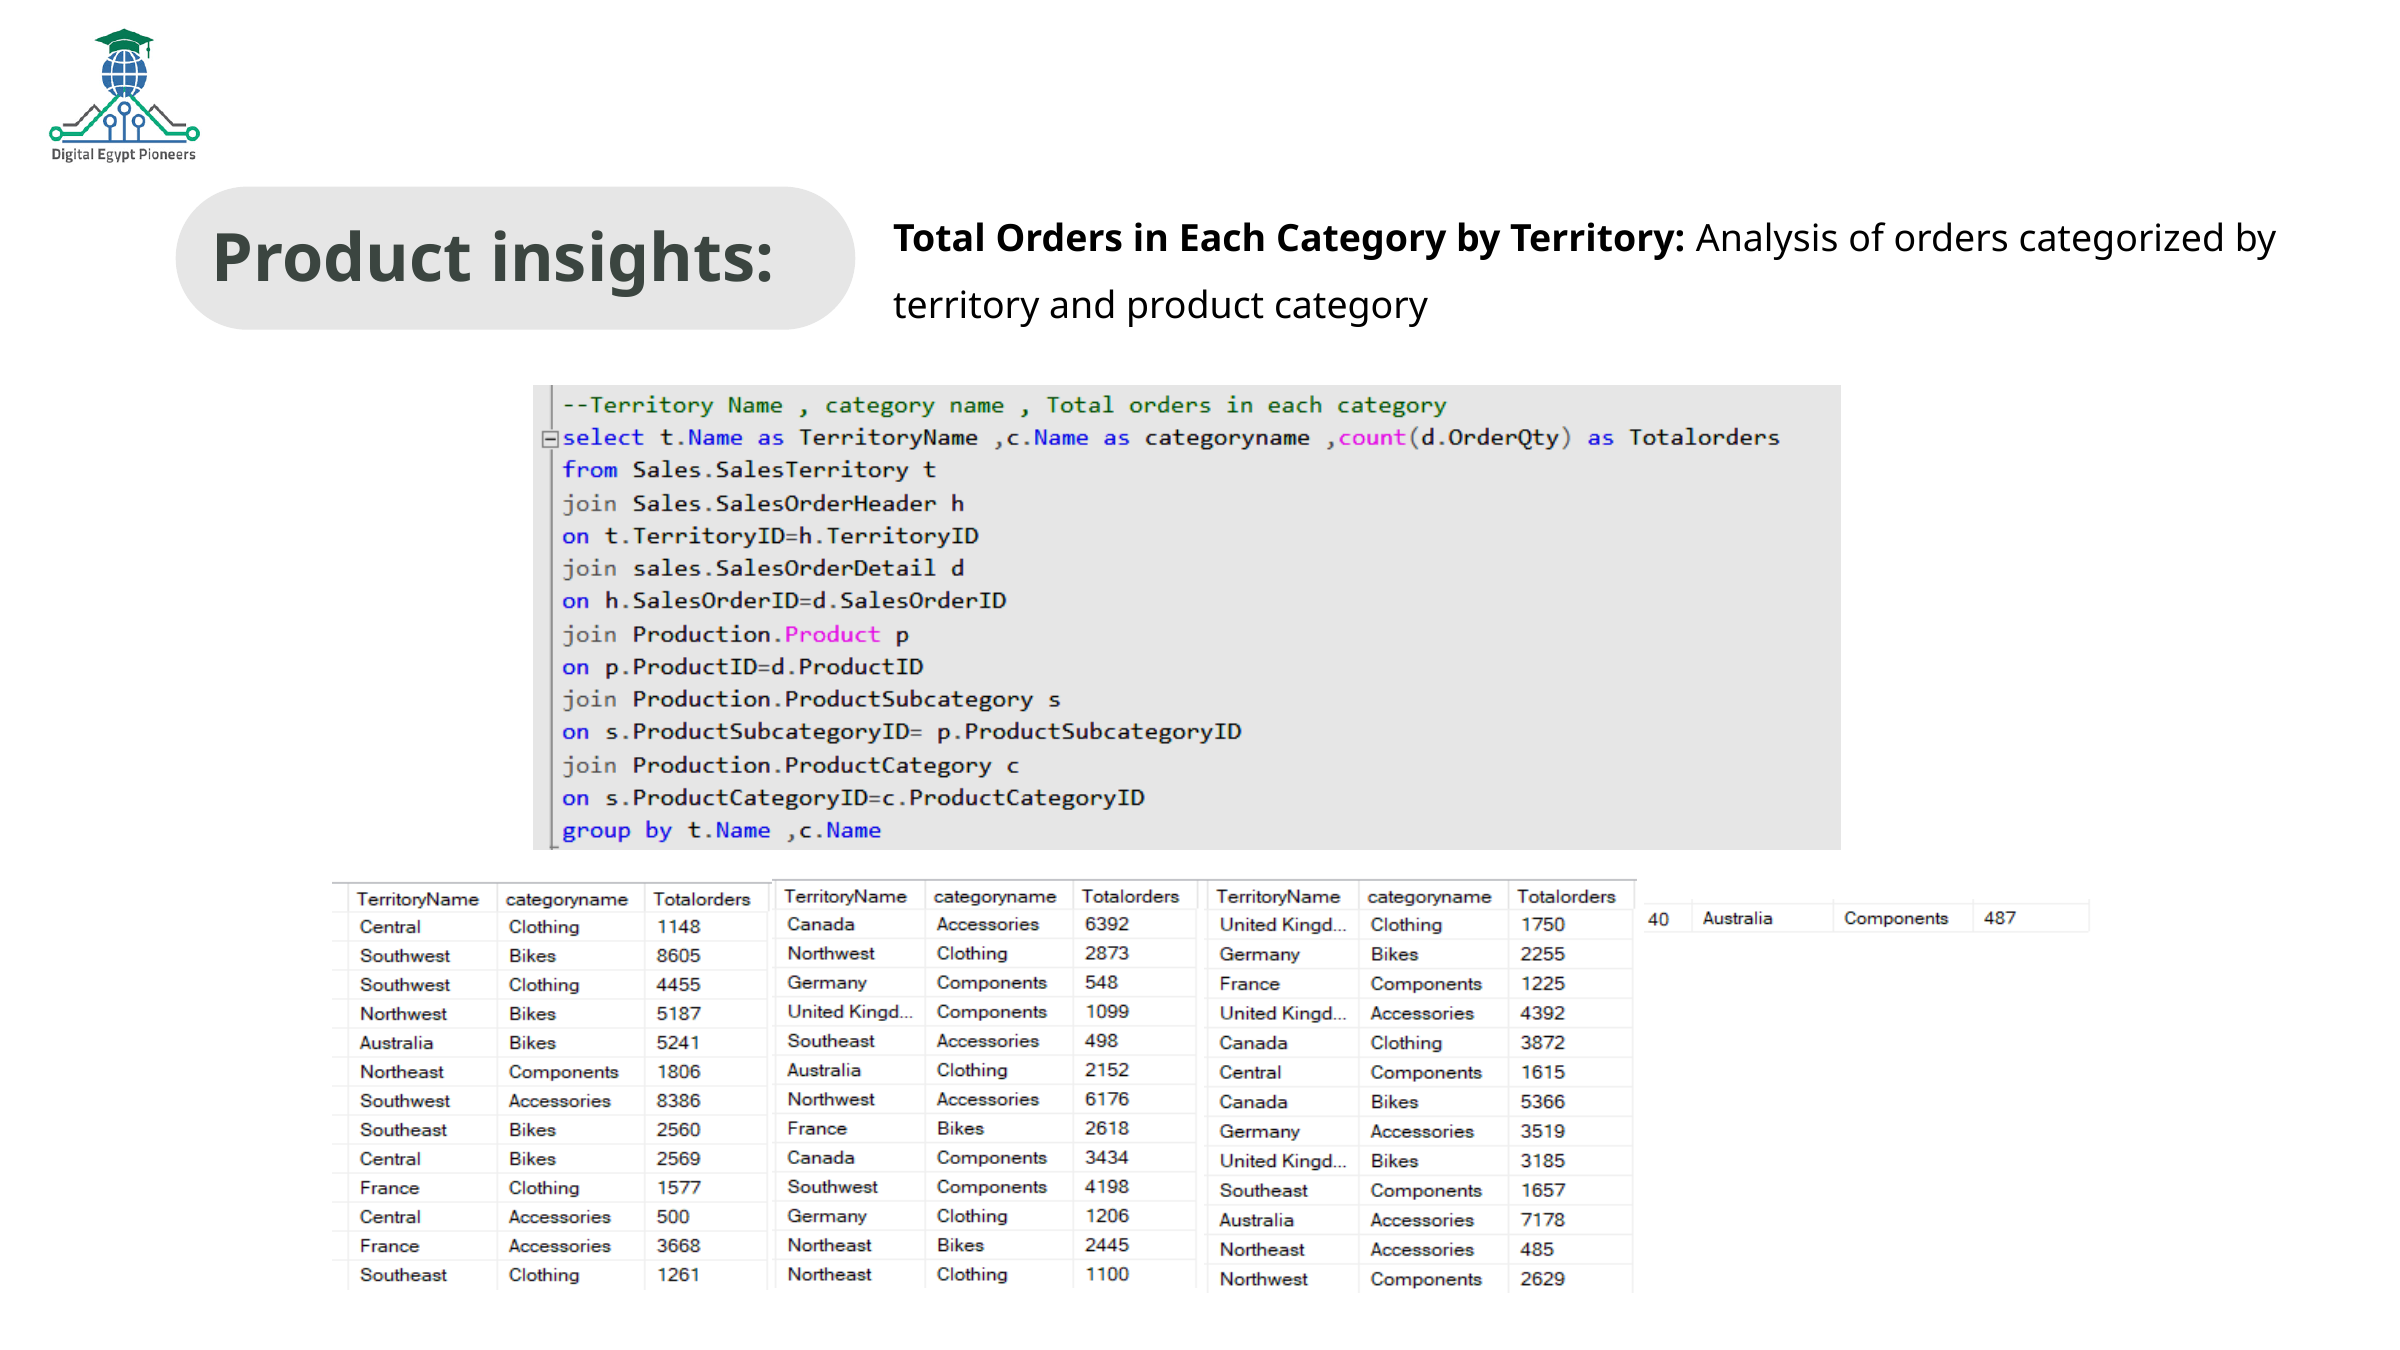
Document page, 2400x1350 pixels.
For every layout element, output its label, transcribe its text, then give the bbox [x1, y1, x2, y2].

picture [0, 27, 247, 167]
text_box Total Orders in Each Category by Territory: Analysis of orders categorized by territory and product category [878, 183, 2324, 334]
picture [533, 385, 1841, 850]
text_box Product insights: [175, 186, 856, 330]
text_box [332, 879, 2108, 1293]
